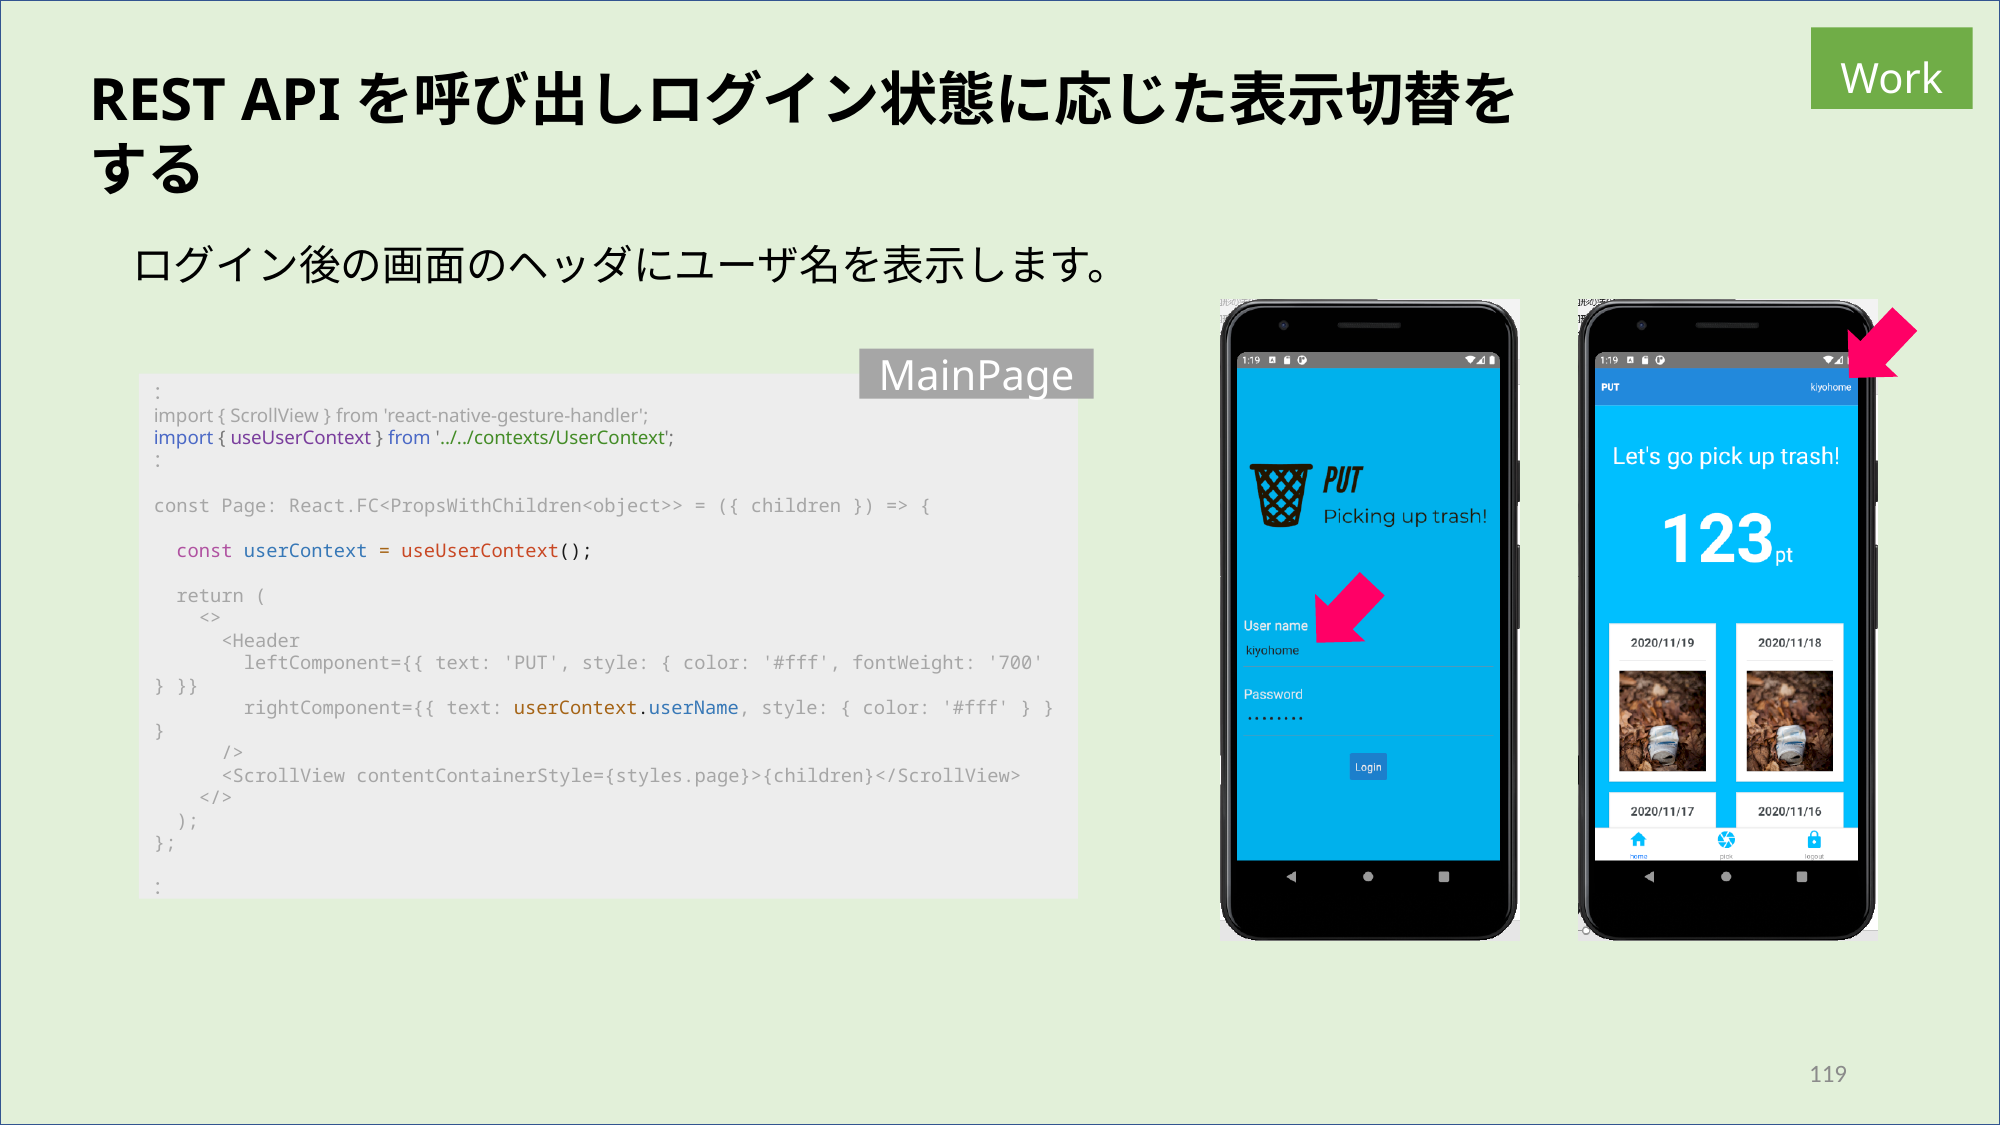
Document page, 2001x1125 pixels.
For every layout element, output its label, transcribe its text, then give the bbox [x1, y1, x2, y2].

picture [1578, 299, 1878, 941]
text_box Work [1811, 27, 1973, 109]
slide_number 119 [1412, 1042, 1863, 1103]
text_box REST APIを呼び出しログイン状態に応じた表示切替をする [74, 54, 1563, 210]
text_box ログイン後の画面のヘッダにユーザ名を表示します。 [117, 214, 1904, 297]
picture [1220, 299, 1520, 941]
text_box [0, 0, 2000, 1125]
text_box [1877, 307, 1918, 378]
text_box MainPage [859, 348, 1094, 399]
text_box ： import { ScrollView } from 'react-native-gesture-handler'; import { useUserContext } from '../../contexts/UserContext'; ： const Page: React.FC<PropsWithChildren<object>> = ({ children }) => { const userContext = useUserContext(); return ( <> <Header leftComponent={{ text: 'PUT', style: { color: '#fff', fontWeight: '700' } }} rightComponent={{ text: userContext.userName, style: { color: '#fff' } }} /> <ScrollView contentContainerStyle={styles.page}>{children}</ScrollView> </> ); }; ： [138, 373, 1078, 899]
